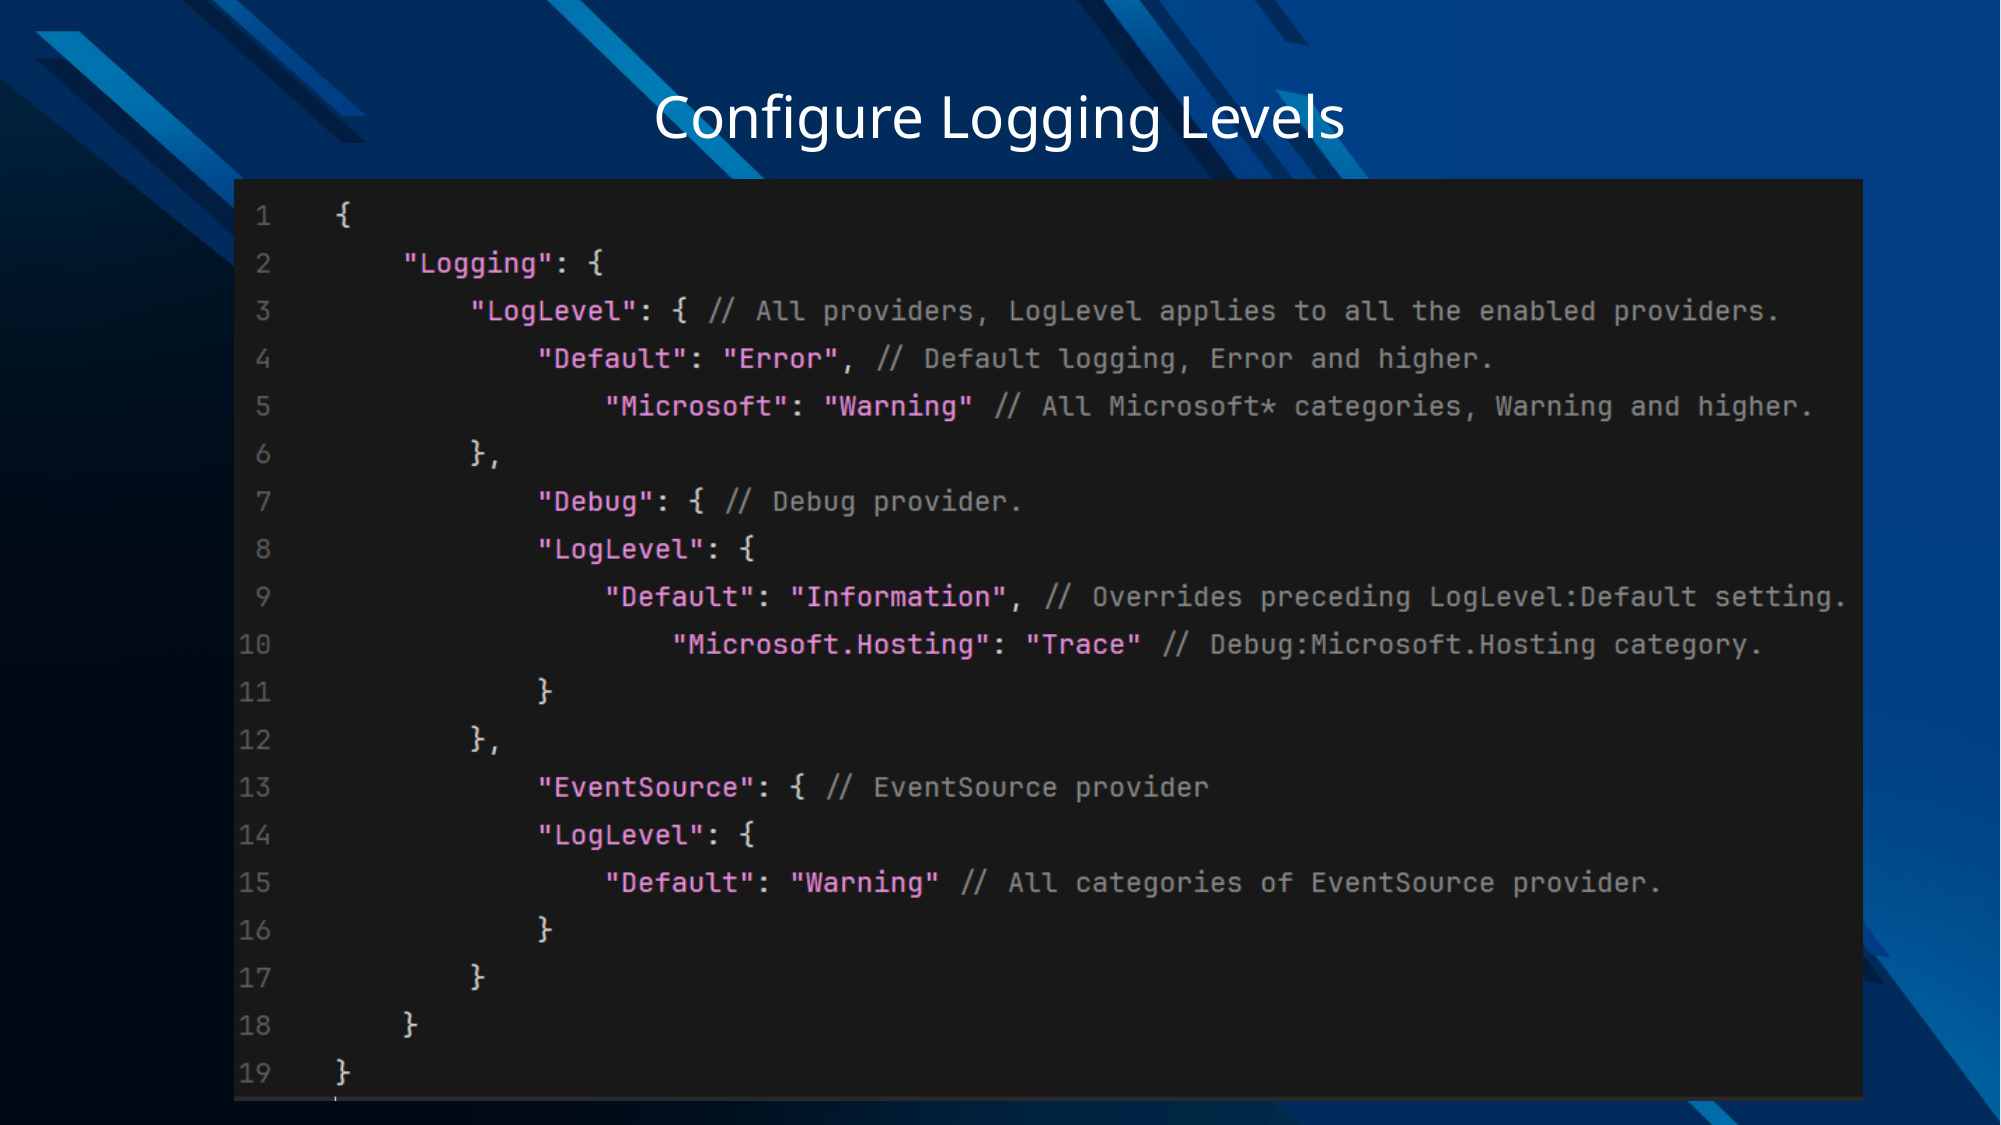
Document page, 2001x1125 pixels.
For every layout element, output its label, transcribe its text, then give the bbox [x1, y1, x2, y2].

title Configure Logging Levels [137, 59, 1863, 180]
picture [0, 0, 2001, 1125]
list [234, 179, 1863, 1101]
